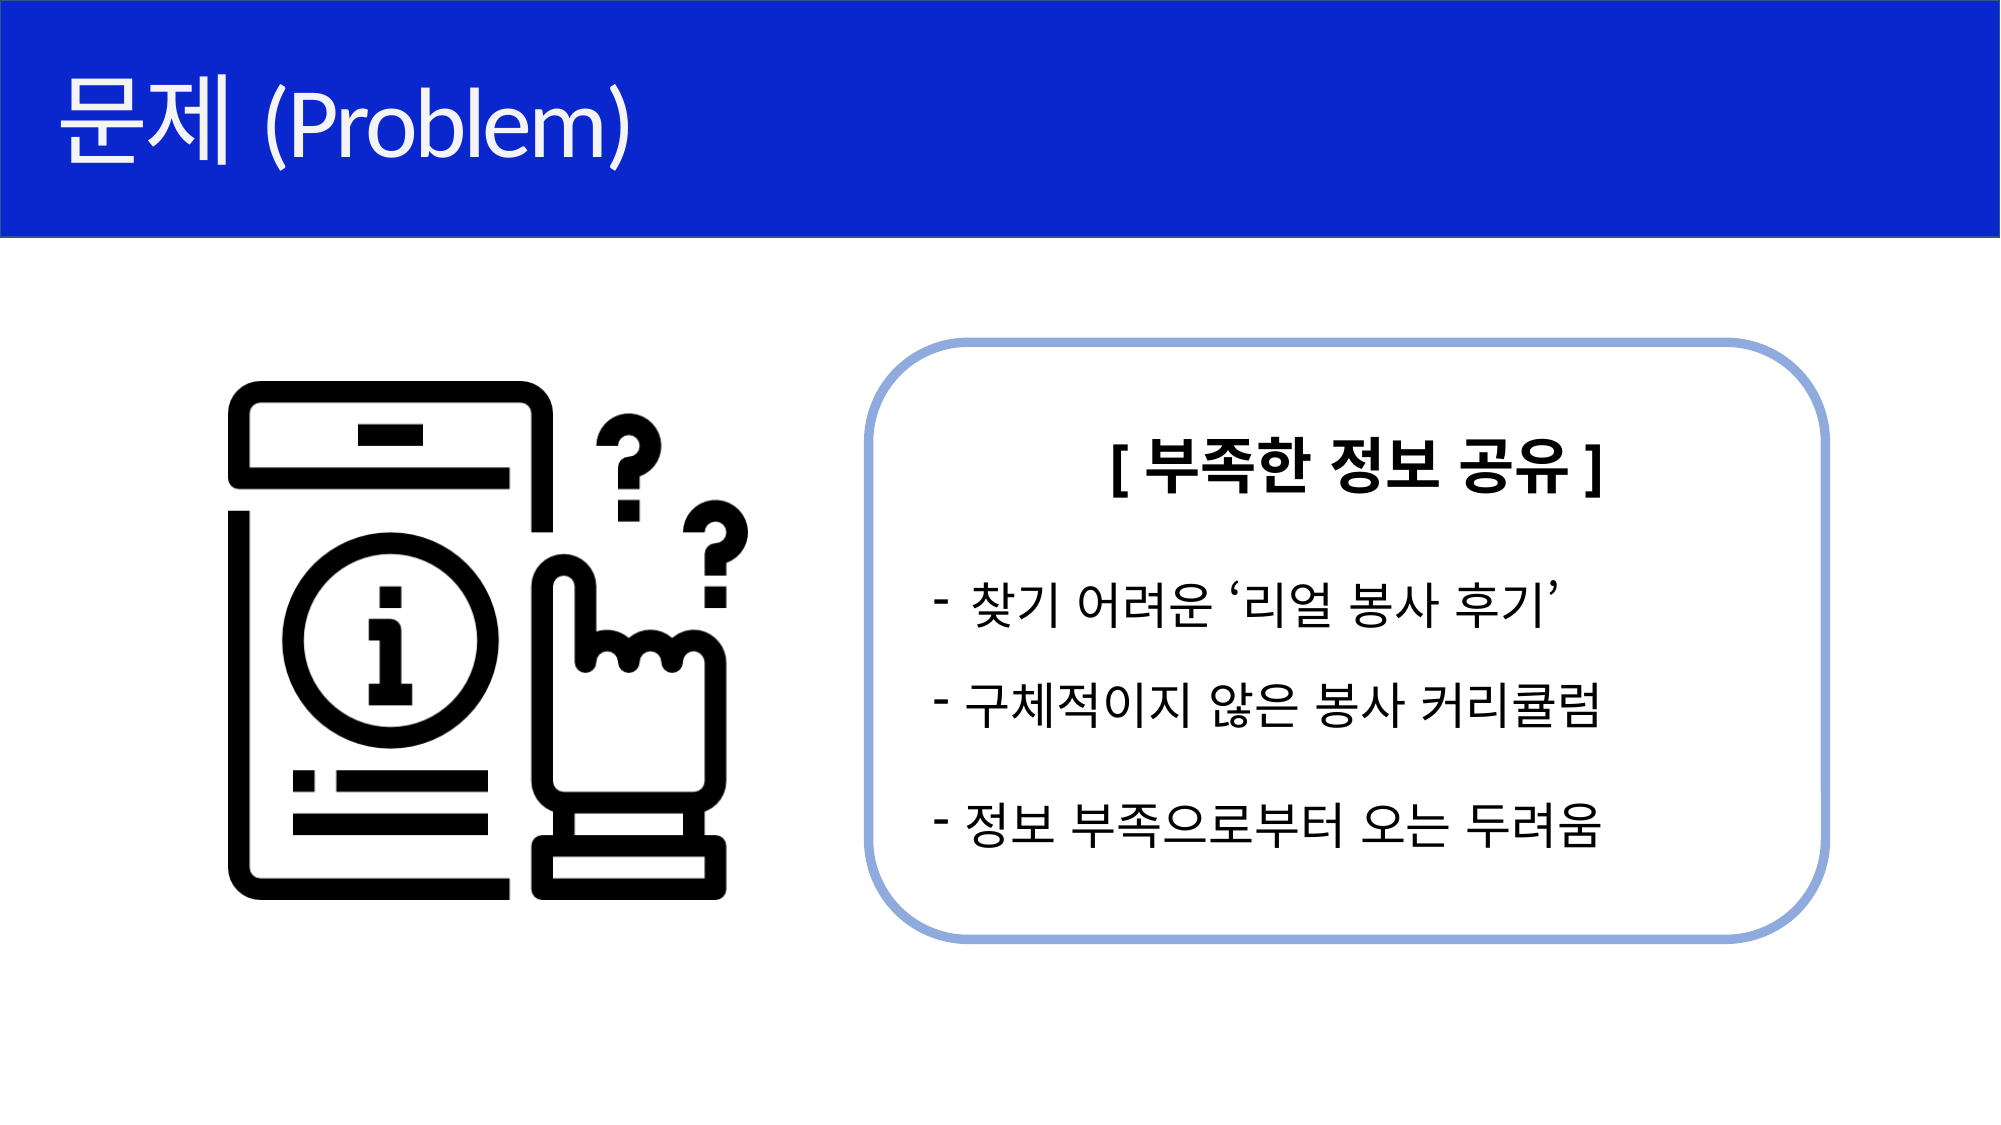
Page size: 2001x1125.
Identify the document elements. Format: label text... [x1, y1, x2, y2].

text_box [0, 0, 2000, 238]
text_box [부족한 정보 공유] 찾기 어려운 ‘리얼 봉사 후기’ 구체적이지 않은 봉사 커리큘럼 정보 부족으로부터 오는 두려움 [867, 341, 1827, 941]
picture [228, 381, 748, 900]
text_box 문제(Problem) [41, 50, 1959, 186]
